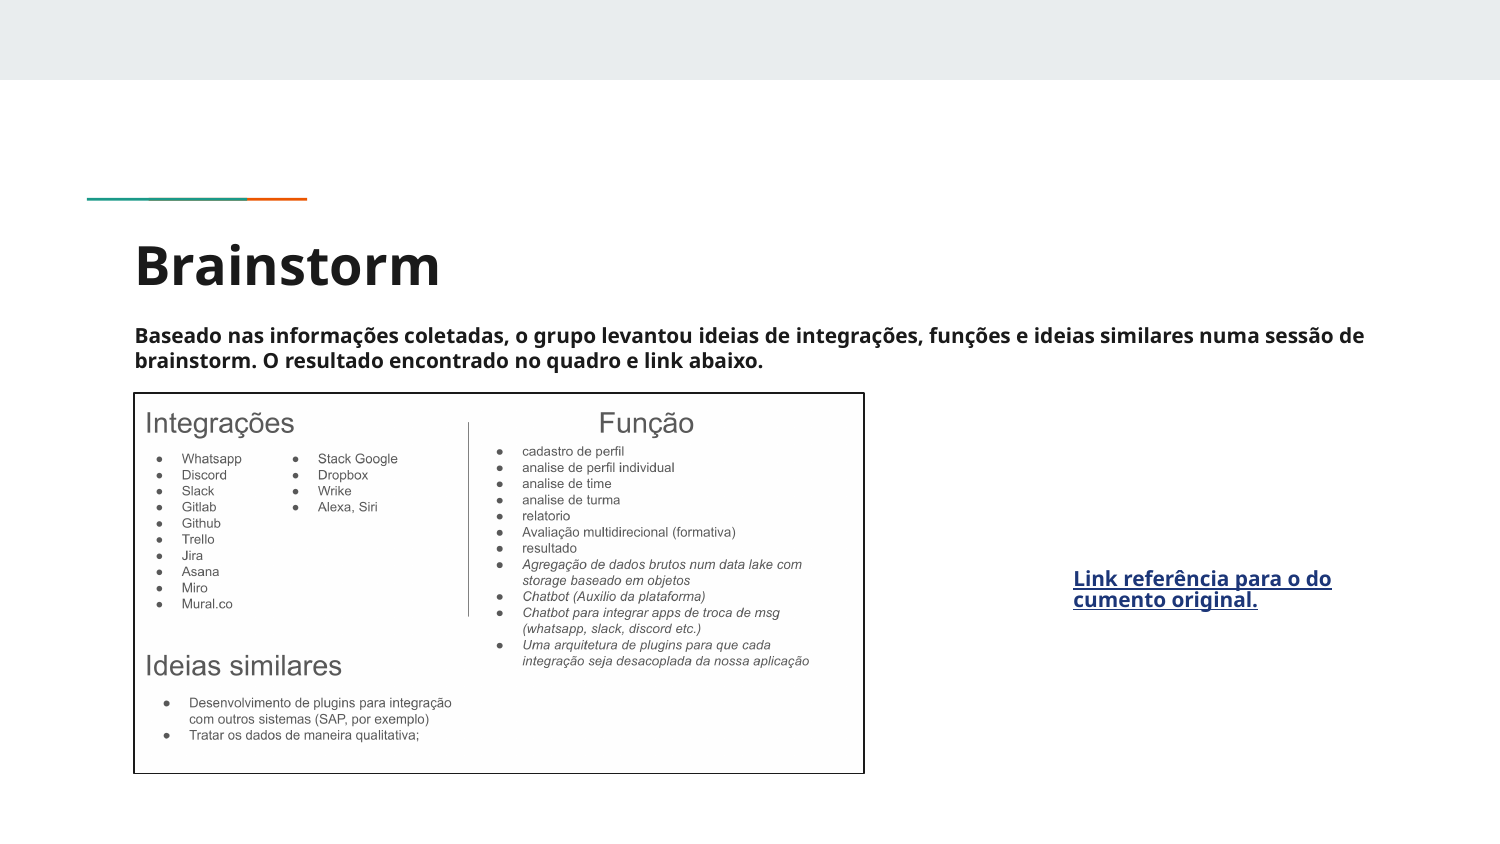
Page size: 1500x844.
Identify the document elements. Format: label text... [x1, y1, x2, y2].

title Baseado nas informações coletadas, o grupo levantou ideias de integrações, funções e ideias similares numa sessão de brainstorm. O resultado encontrado no quadro e link abaixo. [119, 307, 1409, 536]
picture [134, 393, 864, 773]
title Brainstorm [119, 216, 1381, 305]
text_box Link referência para o documento original. [1058, 393, 1358, 766]
